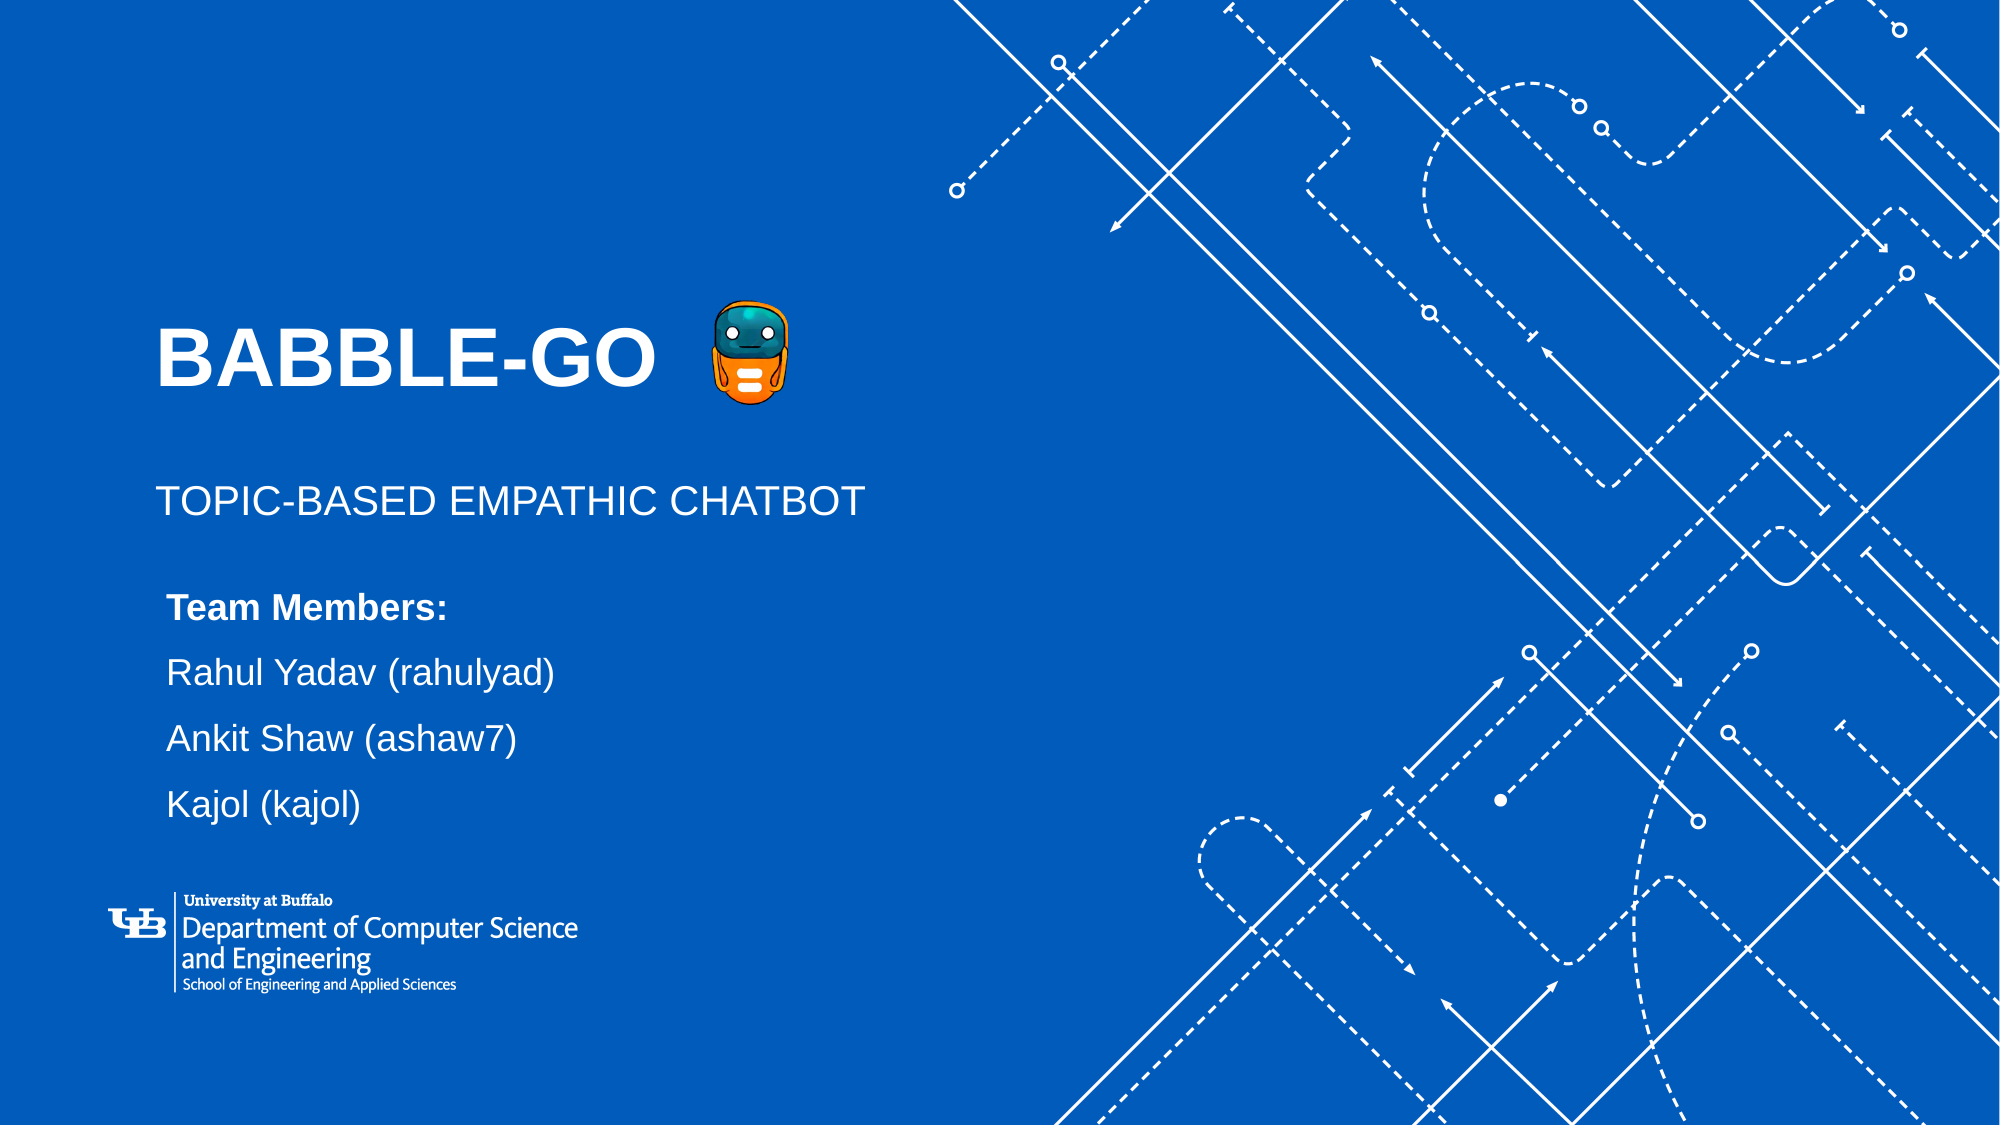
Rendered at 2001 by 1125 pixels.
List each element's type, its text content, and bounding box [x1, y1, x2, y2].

title Babble-go Topic-Based Empathic Chatbot [155, 338, 1245, 532]
picture [0, 0, 2000, 1125]
list Team Members: Rahul Yadav (rahulyad) Ankit Shaw (ashaw7) Kajol (kajol) [109, 611, 1199, 862]
